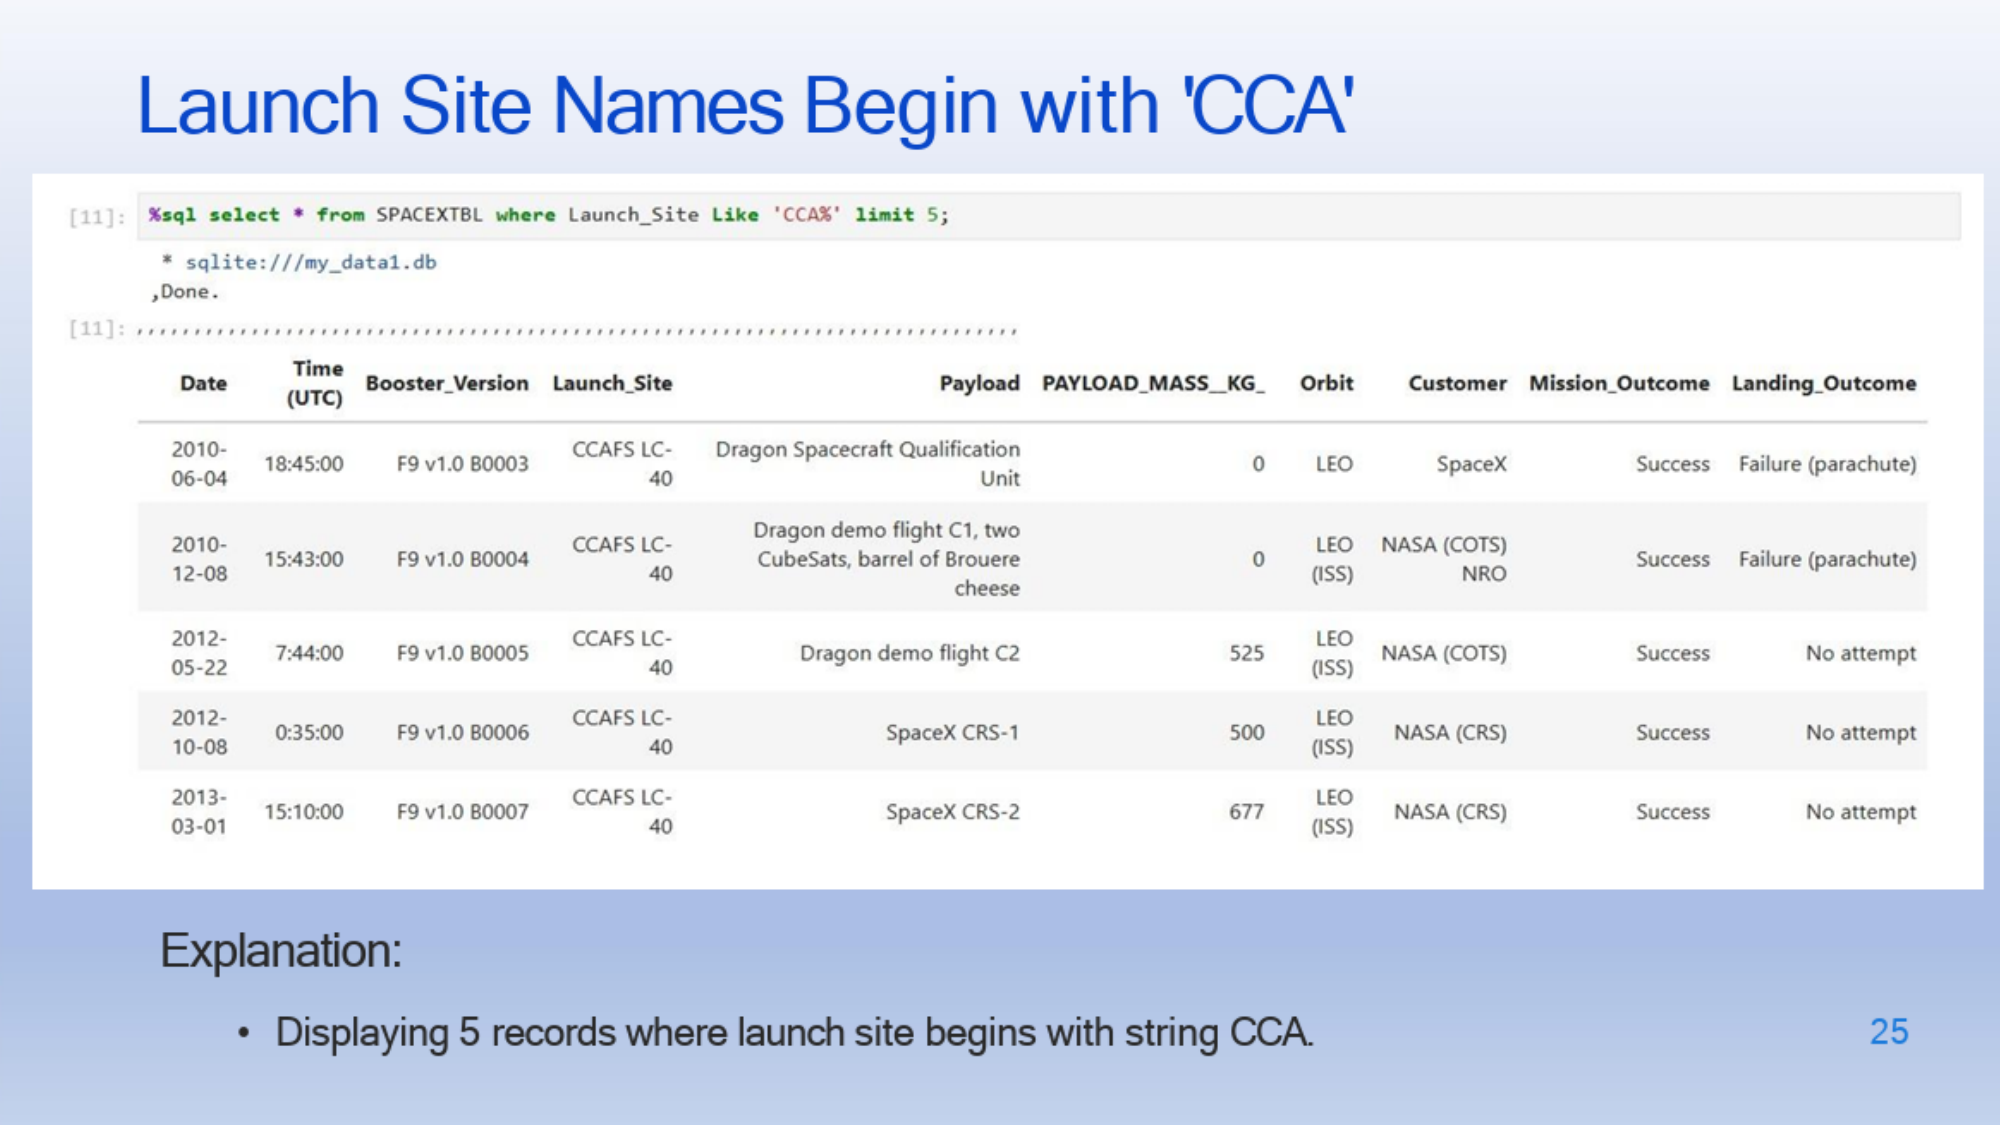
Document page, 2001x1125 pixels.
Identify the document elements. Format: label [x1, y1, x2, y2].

list [0, 0, 2000, 1125]
